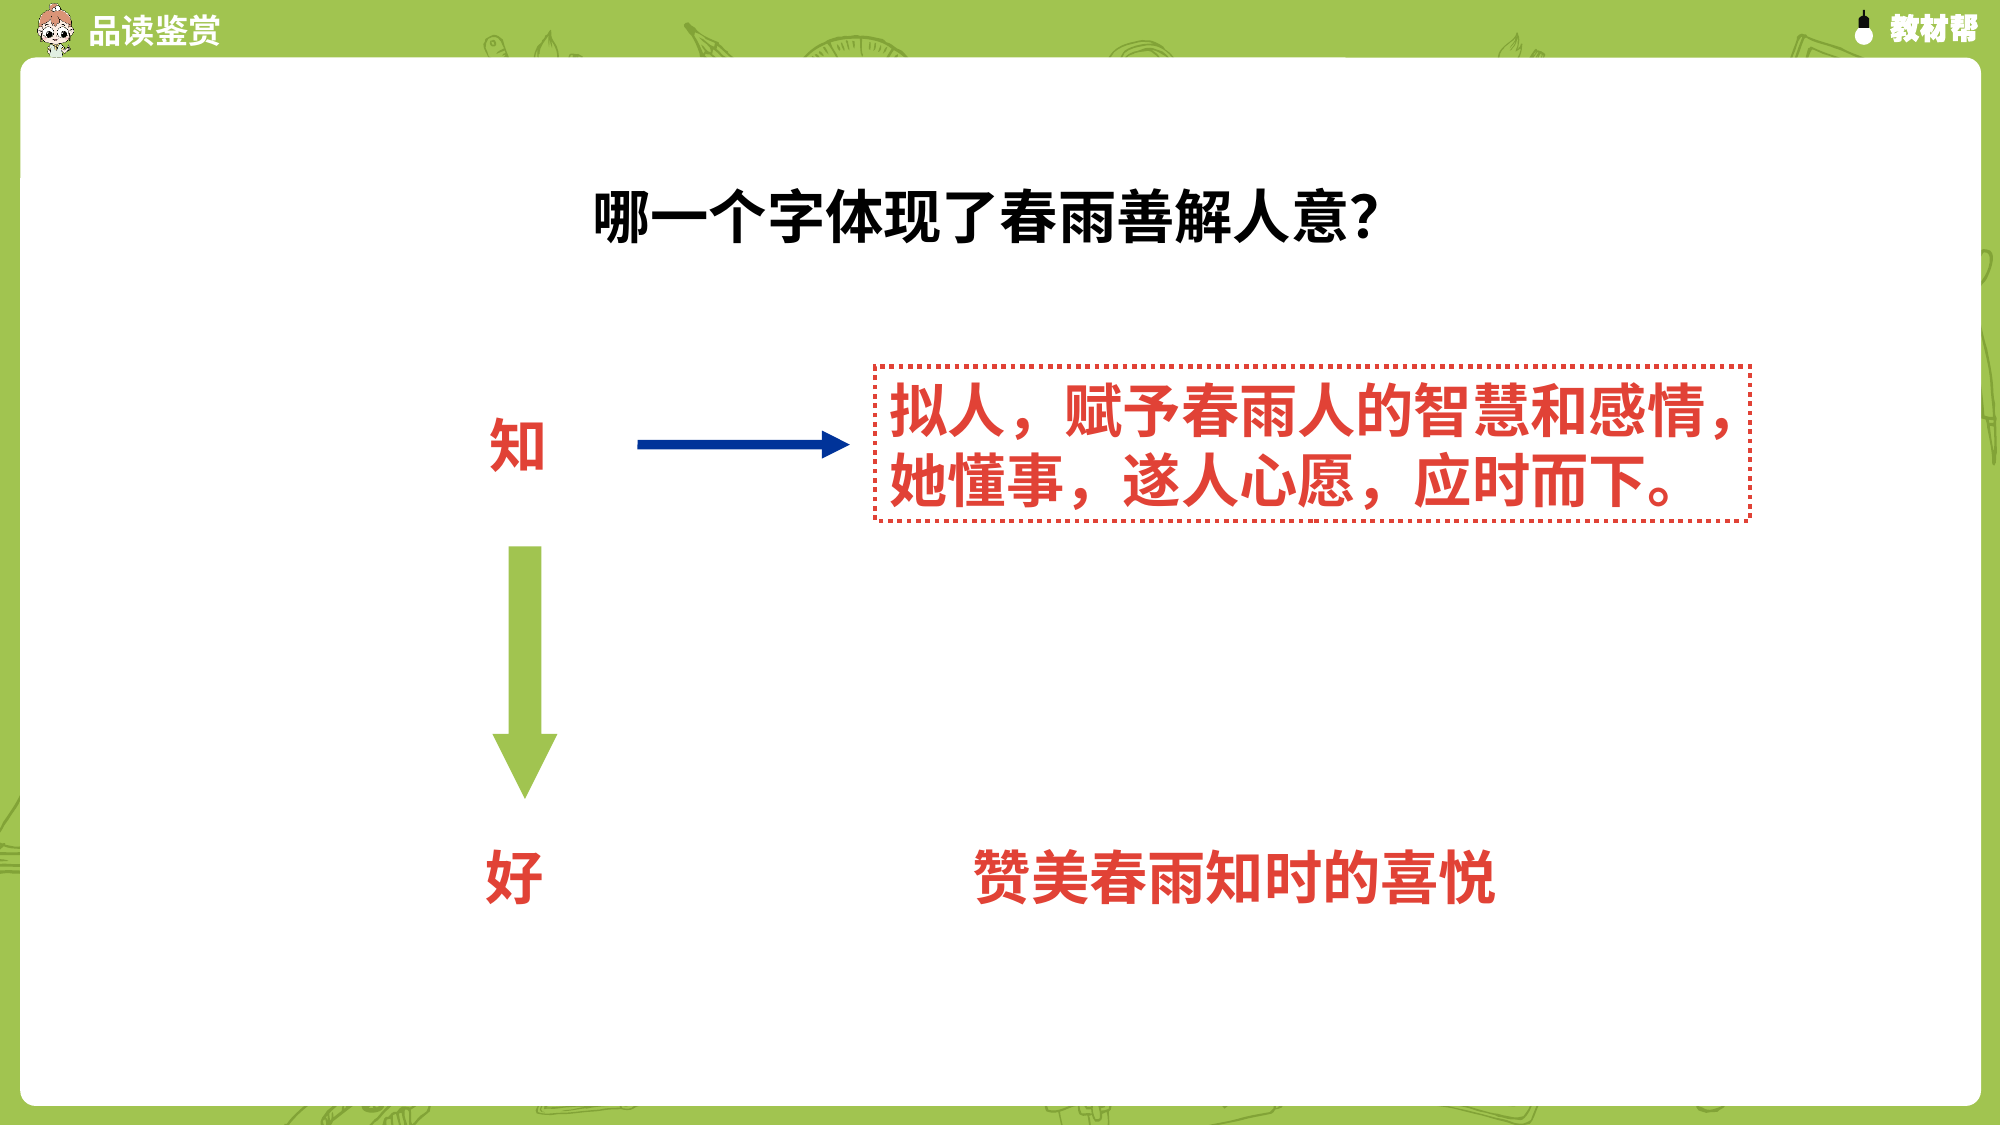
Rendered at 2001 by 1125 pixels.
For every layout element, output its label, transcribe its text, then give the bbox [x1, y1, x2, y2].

text_box 知 [474, 401, 587, 487]
picture [36, 1, 75, 58]
text_box [637, 438, 850, 451]
text_box 拟人，赋予春雨人的智慧和感情，她懂事，遂人心愿，应时而下。 [875, 366, 1750, 522]
text_box 好 [470, 834, 580, 919]
text_box [493, 547, 557, 798]
text_box 赞美春雨知时的喜悦 [759, 834, 1710, 919]
text_box 哪一个字体现了春雨善解人意？ [249, 172, 1750, 258]
